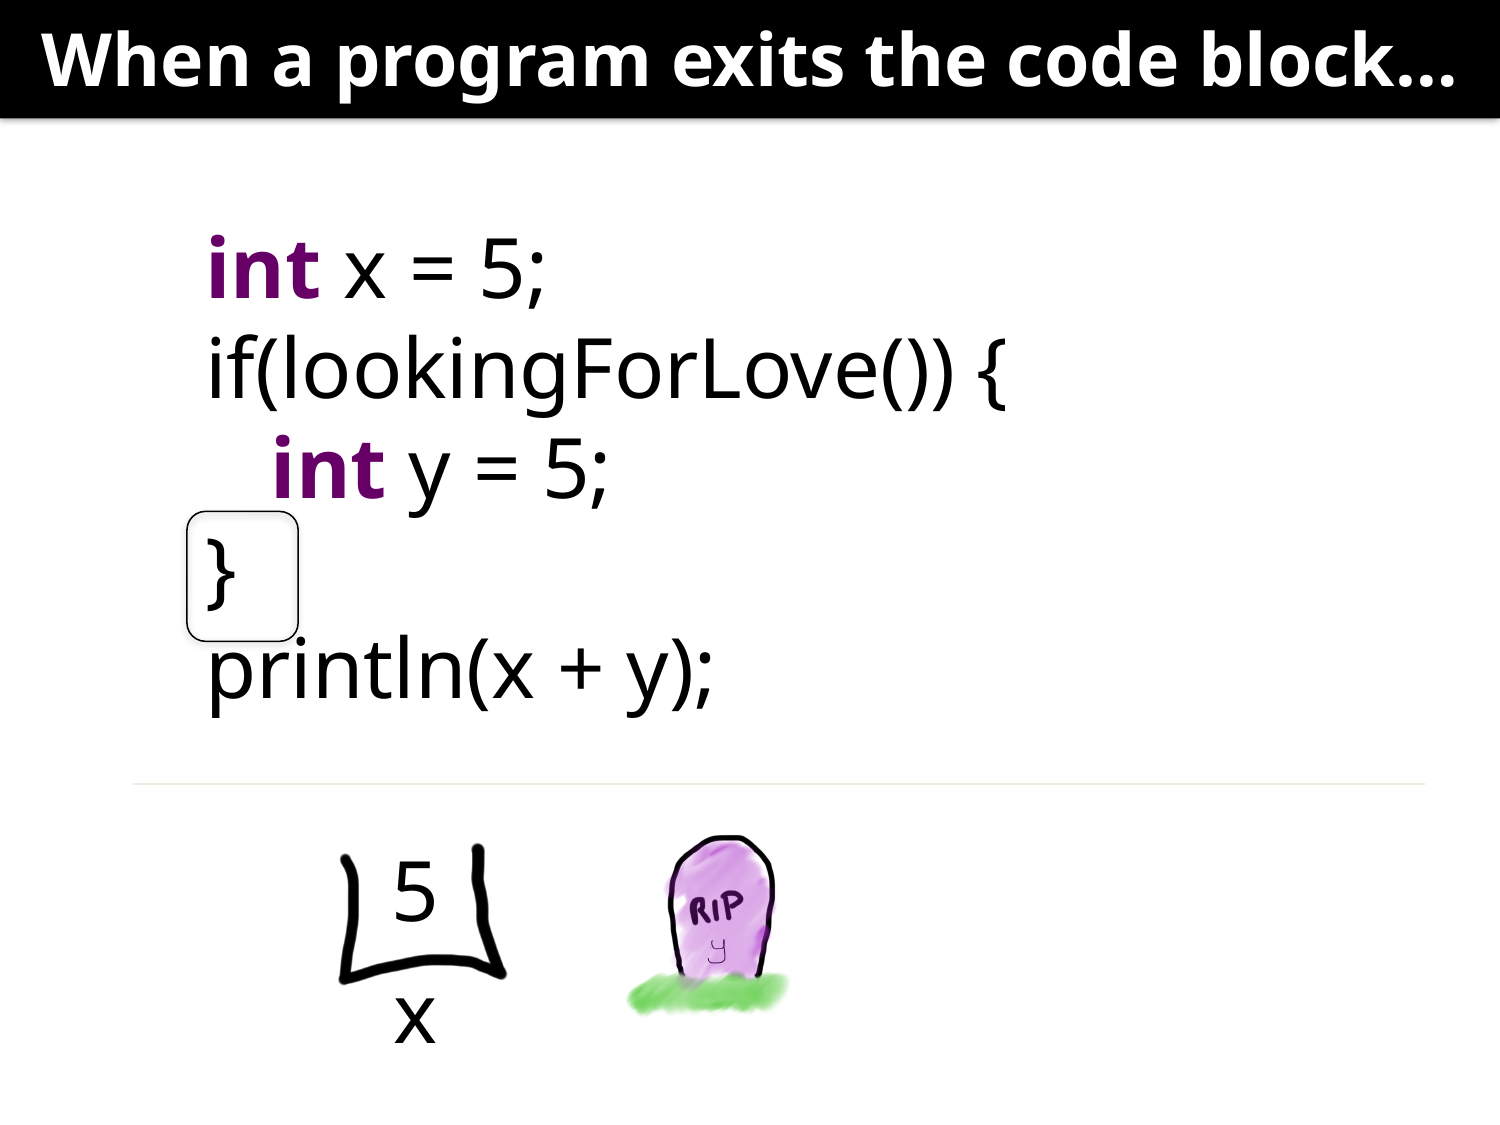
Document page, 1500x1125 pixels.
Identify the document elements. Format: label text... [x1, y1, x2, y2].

picture [275, 783, 842, 1071]
text_box int x = 5; if(lookingForLove()) { int y = 5; } println(x + y); [190, 208, 1025, 723]
text_box [186, 510, 299, 643]
text_box When a program exits the code block… [0, 0, 1500, 122]
